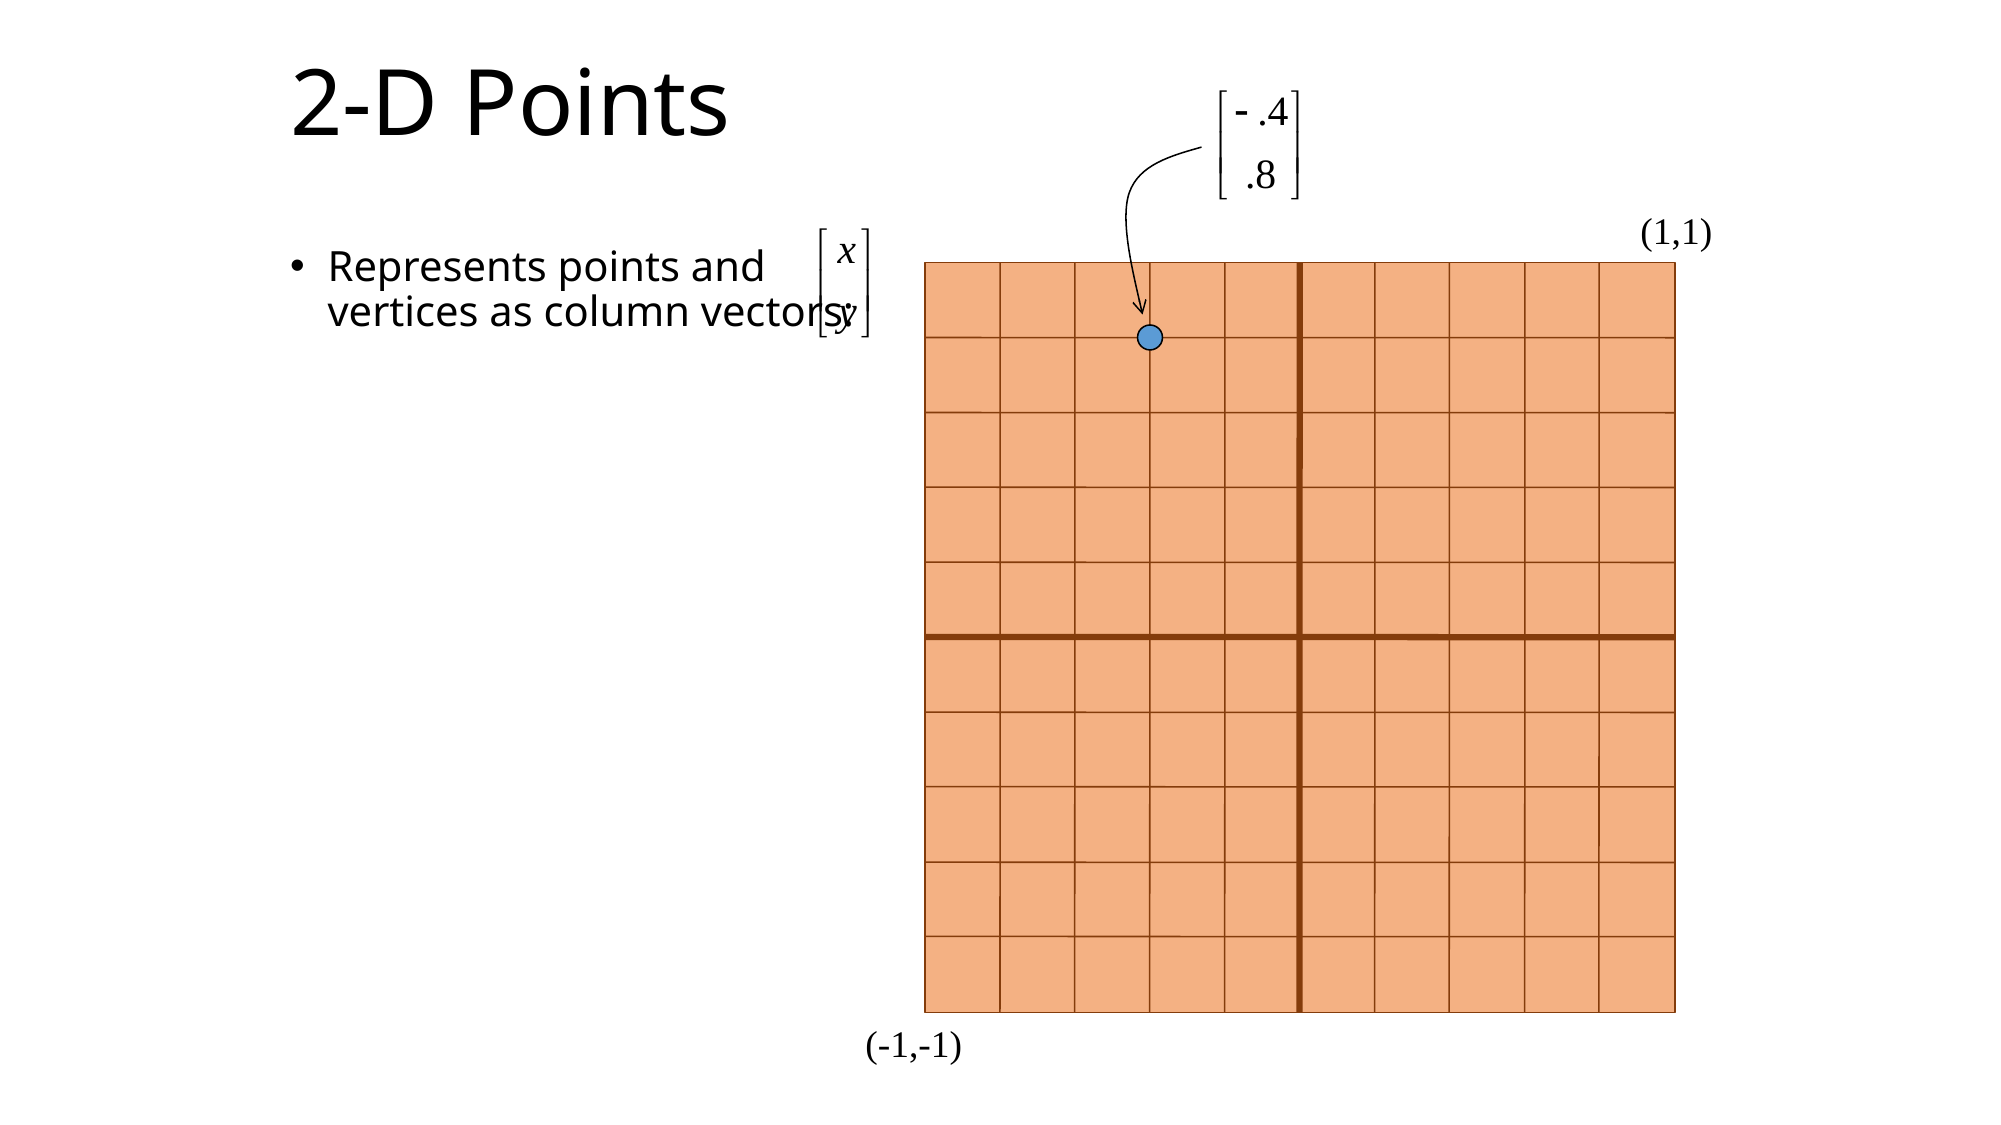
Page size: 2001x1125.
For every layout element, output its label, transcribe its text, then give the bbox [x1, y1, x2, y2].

text_box [1076, 564, 1149, 633]
text_box [1303, 414, 1374, 486]
text_box [1226, 641, 1296, 711]
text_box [1212, 87, 1311, 205]
text_box [1600, 564, 1675, 634]
text_box [1600, 714, 1675, 786]
text_box [1001, 262, 1074, 336]
text_box [1151, 489, 1224, 561]
text_box [1376, 714, 1448, 786]
text_box [1076, 864, 1148, 935]
text_box [1451, 788, 1524, 861]
text_box [1226, 414, 1296, 486]
text_box [1151, 641, 1224, 711]
text_box [1600, 788, 1675, 861]
text_box [1303, 564, 1374, 633]
text_box [1303, 788, 1374, 861]
text_box [1151, 714, 1224, 786]
text_box [924, 414, 999, 486]
text_box [1137, 338, 1163, 350]
text_box [1001, 489, 1074, 522]
text_box [1001, 864, 1073, 935]
text_box [1076, 938, 1148, 1013]
text_box [1600, 489, 1675, 561]
text_box [924, 488, 999, 561]
text_box [1226, 339, 1296, 411]
text_box [1226, 714, 1296, 786]
text_box [1526, 641, 1598, 711]
text_box [924, 641, 999, 711]
text_box [1303, 262, 1374, 336]
text_box [1226, 938, 1296, 1013]
text_box [1376, 489, 1448, 561]
text_box [1451, 262, 1524, 336]
text_box [924, 262, 999, 336]
text_box [1151, 864, 1223, 935]
text_box [1451, 641, 1524, 711]
text_box [924, 339, 999, 411]
text_box [1451, 414, 1524, 486]
text_box [1076, 489, 1149, 561]
text_box [1076, 788, 1149, 861]
text_box [1076, 641, 1149, 711]
text_box [1226, 564, 1296, 633]
text_box [1526, 938, 1598, 1013]
text_box [924, 938, 999, 1013]
text_box [1226, 489, 1296, 561]
text_box [1526, 489, 1598, 561]
text_box [1001, 788, 1074, 861]
text_box [1151, 788, 1224, 861]
text_box (-1,-1) [850, 1012, 978, 1073]
text_box [1526, 414, 1598, 486]
text_box [1600, 641, 1675, 711]
text_box [1526, 864, 1598, 935]
text_box [1151, 938, 1223, 1013]
text_box [1226, 788, 1296, 861]
text_box [1526, 564, 1598, 634]
text_box [1001, 339, 1074, 411]
text_box [1001, 414, 1074, 486]
text_box [1451, 339, 1524, 411]
text_box [1137, 324, 1163, 337]
text_box [1151, 339, 1224, 411]
text_box [1450, 938, 1523, 1013]
text_box [1303, 641, 1374, 711]
text_box [1076, 262, 1149, 336]
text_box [970, 522, 1121, 567]
text_box [1303, 864, 1373, 935]
text_box [1303, 938, 1373, 1013]
text_box [1303, 339, 1374, 411]
text_box [924, 563, 999, 633]
title 2-D Points [275, 24, 1175, 188]
text_box [1376, 938, 1448, 1013]
text_box [1303, 489, 1374, 561]
text_box [1526, 714, 1598, 786]
text_box [1226, 864, 1296, 935]
text_box [1151, 564, 1224, 633]
text_box [1001, 938, 1073, 1013]
text_box [1451, 489, 1524, 561]
text_box [1376, 641, 1448, 711]
text_box [924, 863, 999, 935]
text_box [1376, 262, 1448, 336]
text_box [1076, 714, 1149, 785]
text_box [1125, 147, 1202, 315]
text_box [1226, 262, 1296, 336]
text_box [1451, 864, 1523, 935]
list Represents points and vertices as column vectors: [275, 237, 888, 1100]
text_box [1376, 414, 1448, 486]
text_box [1001, 641, 1074, 711]
text_box [1076, 414, 1149, 486]
text_box [1600, 262, 1675, 336]
text_box [1526, 262, 1598, 336]
text_box [1076, 339, 1149, 411]
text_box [812, 224, 882, 342]
text_box [1303, 714, 1374, 786]
text_box [1600, 414, 1675, 486]
text_box [1376, 788, 1448, 861]
text_box [924, 788, 999, 861]
text_box [1001, 714, 1074, 785]
text_box [1451, 714, 1524, 786]
text_box [1600, 864, 1675, 935]
text_box [1526, 788, 1598, 861]
text_box [1600, 339, 1675, 411]
text_box [1376, 864, 1448, 935]
text_box [924, 713, 999, 785]
text_box [1376, 339, 1448, 411]
text_box [1001, 567, 1074, 633]
text_box [1451, 564, 1524, 634]
text_box [1151, 414, 1224, 486]
text_box [1151, 262, 1224, 336]
text_box [1526, 339, 1598, 411]
text_box [1600, 938, 1675, 1013]
text_box [1376, 564, 1448, 634]
text_box (1,1) [1625, 199, 1728, 260]
